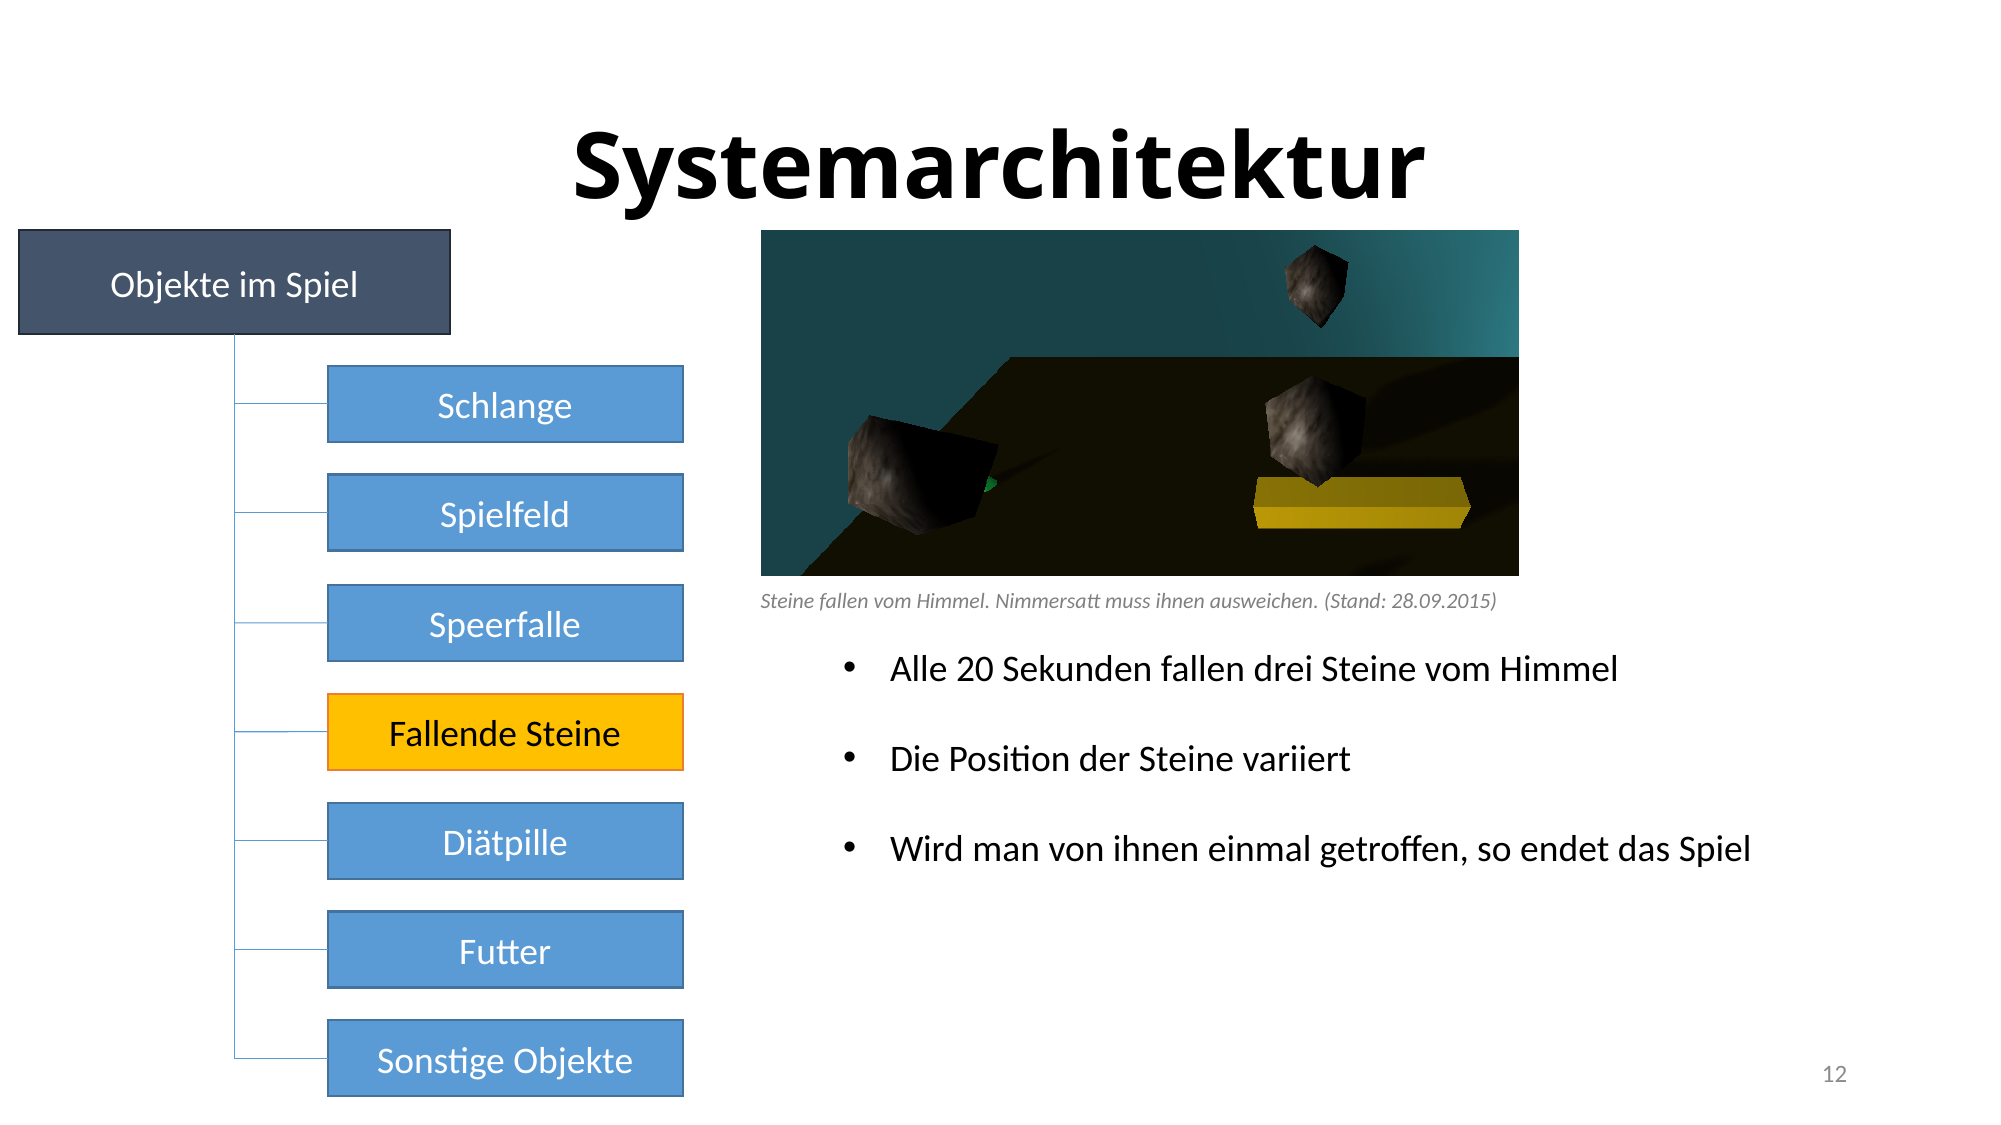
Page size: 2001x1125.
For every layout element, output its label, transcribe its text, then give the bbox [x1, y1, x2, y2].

text_box Spielfeld [327, 473, 684, 552]
text_box Fallende Steine [327, 693, 684, 771]
text_box Diätpille [327, 802, 684, 880]
text_box Futter [327, 910, 684, 989]
text_box Objekte im Spiel [18, 229, 451, 335]
text_box Schlange [327, 365, 684, 443]
text_box Alle 20 Sekunden fallen drei Steine vom Himmel Die Position der Steine variiert Wird man von ihnen einmal getroffen, so endet das Spiel [828, 636, 1792, 967]
text_box Steine fallen vom Himmel. Nimmersatt muss ihnen ausweichen. (Stand: 28.09.2015) [745, 579, 1519, 666]
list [761, 230, 1519, 576]
text_box Sonstige Objekte [327, 1019, 684, 1097]
text_box Speerfalle [327, 584, 684, 662]
title Systemarchitektur [137, 59, 1863, 278]
slide_number 12 [1412, 1042, 1863, 1103]
